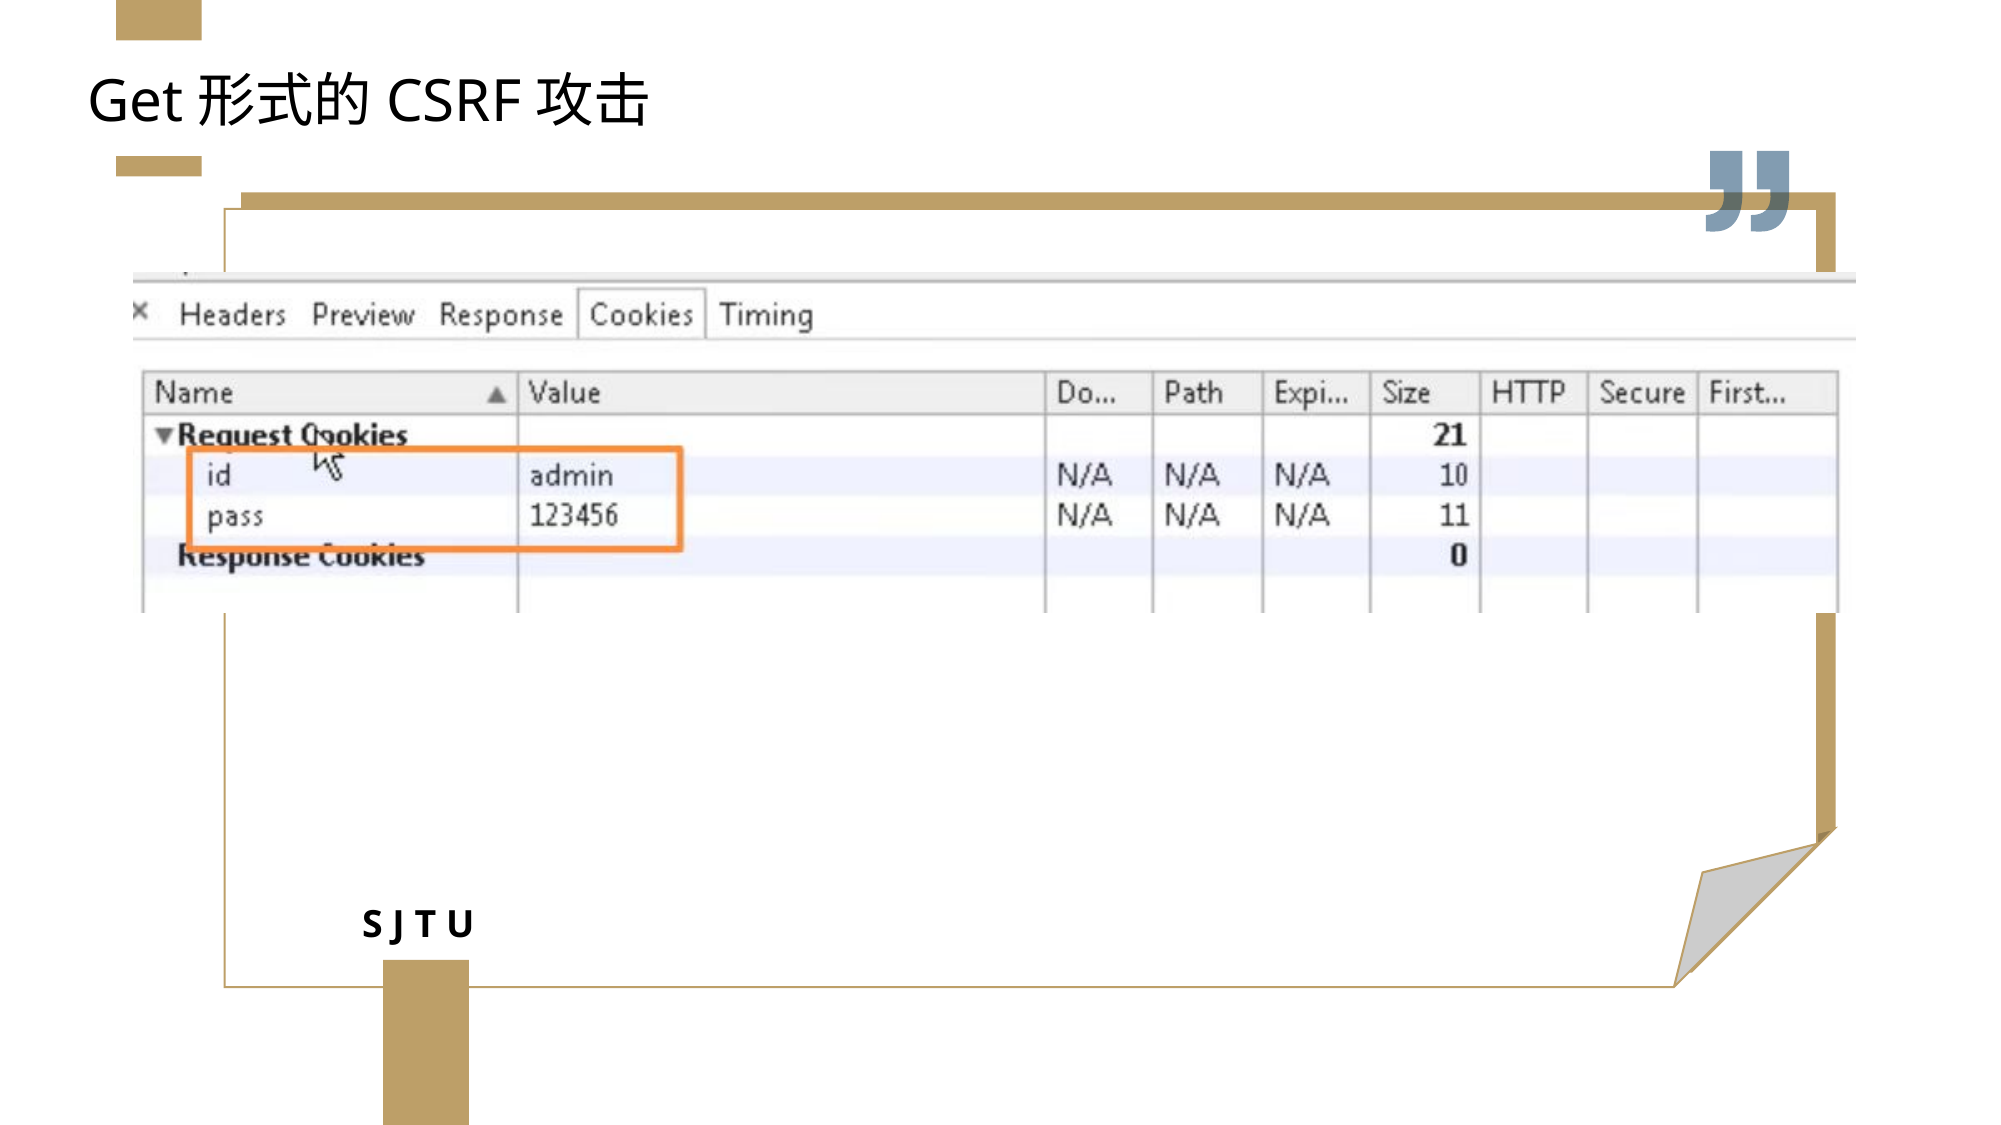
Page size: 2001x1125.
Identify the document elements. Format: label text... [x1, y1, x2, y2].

picture [133, 272, 1856, 613]
text_box Get形式的CSRF攻击 [72, 55, 1884, 141]
